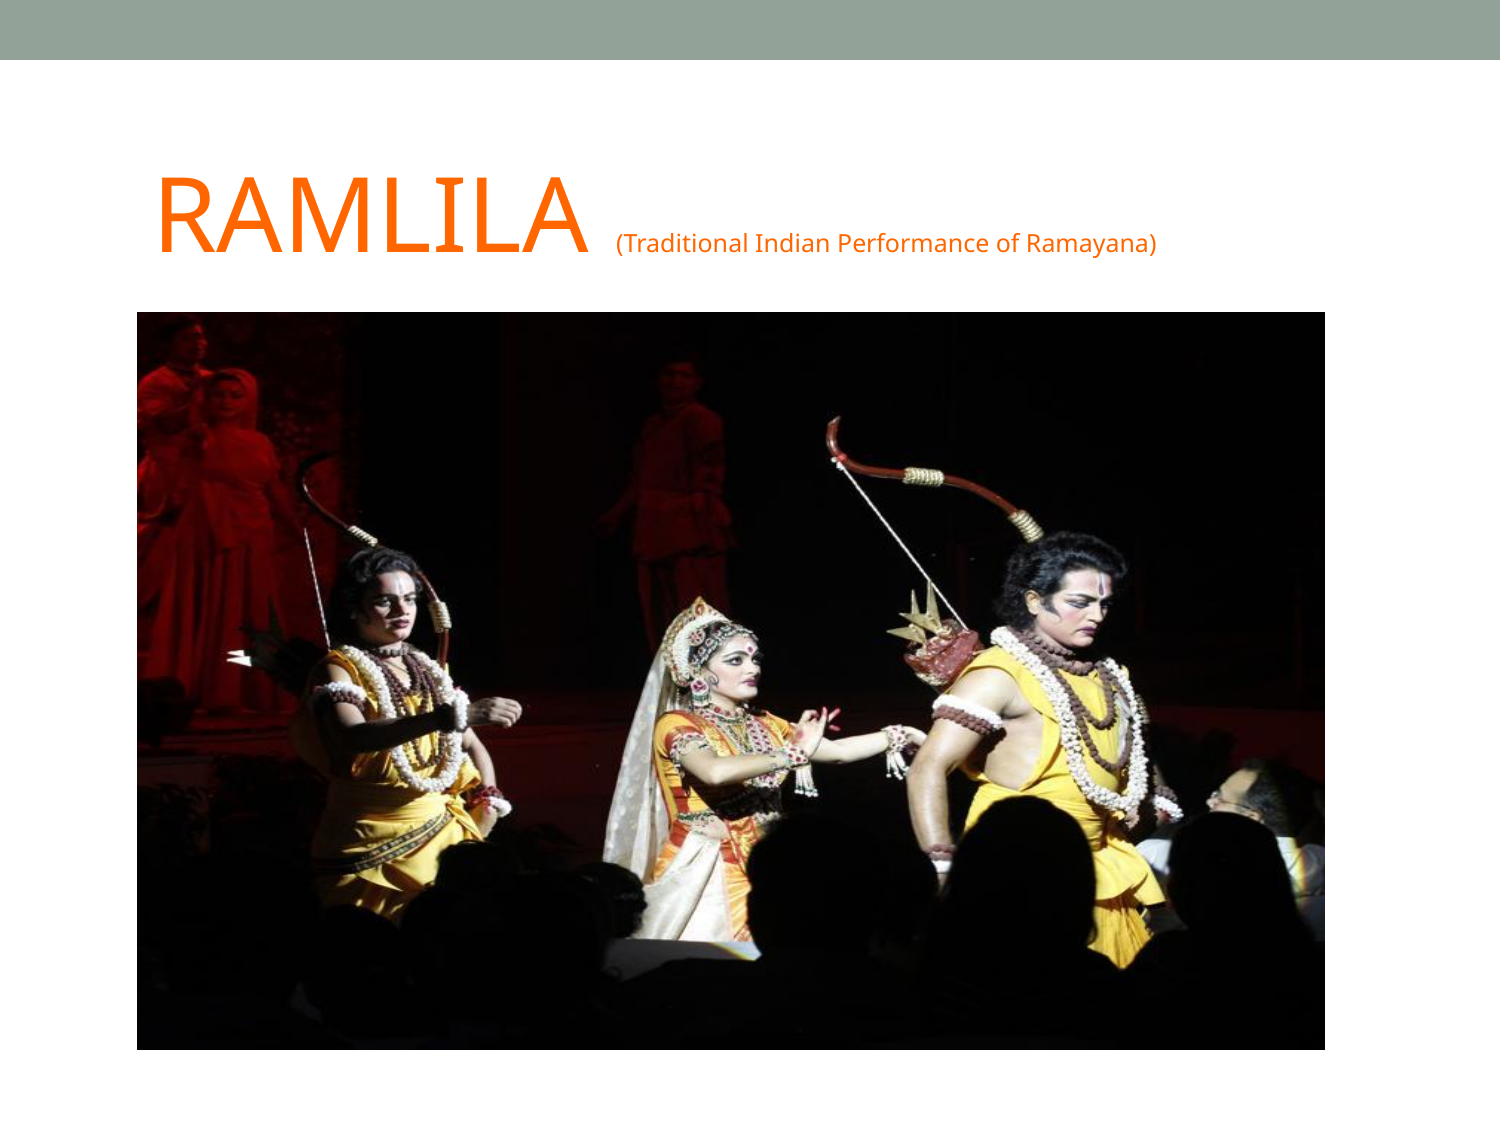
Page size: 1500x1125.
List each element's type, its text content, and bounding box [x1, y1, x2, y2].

picture [137, 312, 1326, 1051]
text_box RAMLILA (Traditional Indian Performance of Ramayana) [137, 141, 1388, 281]
